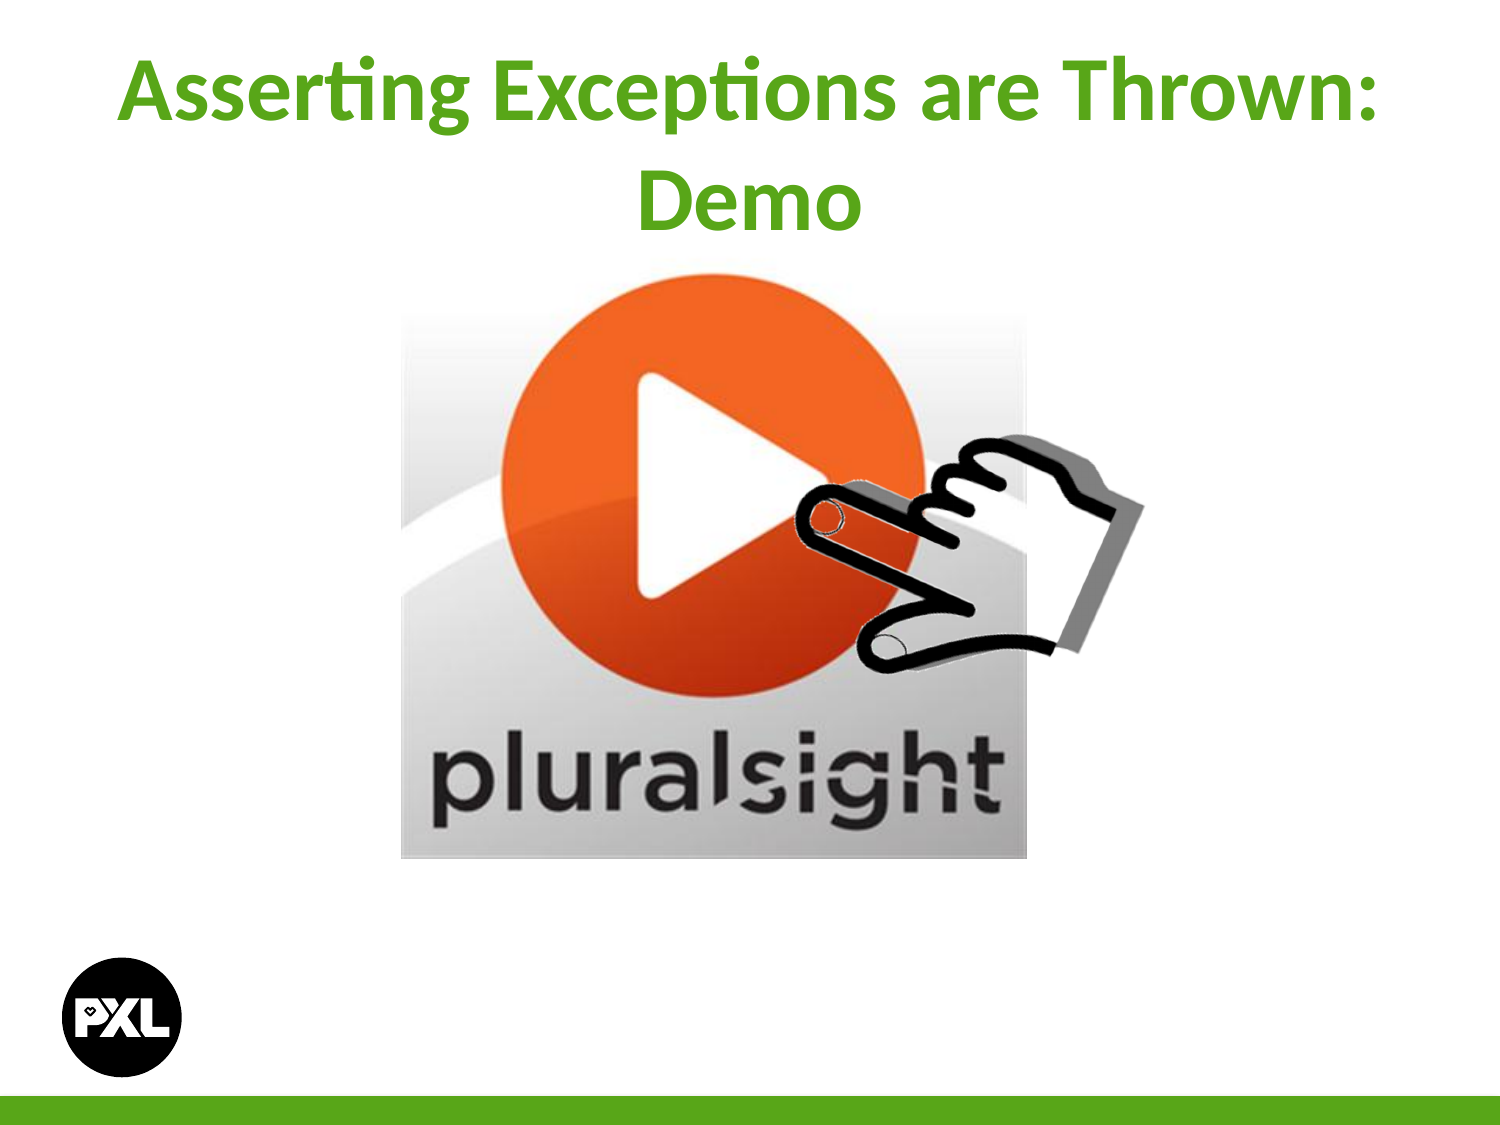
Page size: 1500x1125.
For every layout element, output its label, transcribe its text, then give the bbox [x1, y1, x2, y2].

title Asserting Exceptions are Thrown: Demo [75, 45, 1425, 233]
picture [401, 233, 1209, 860]
